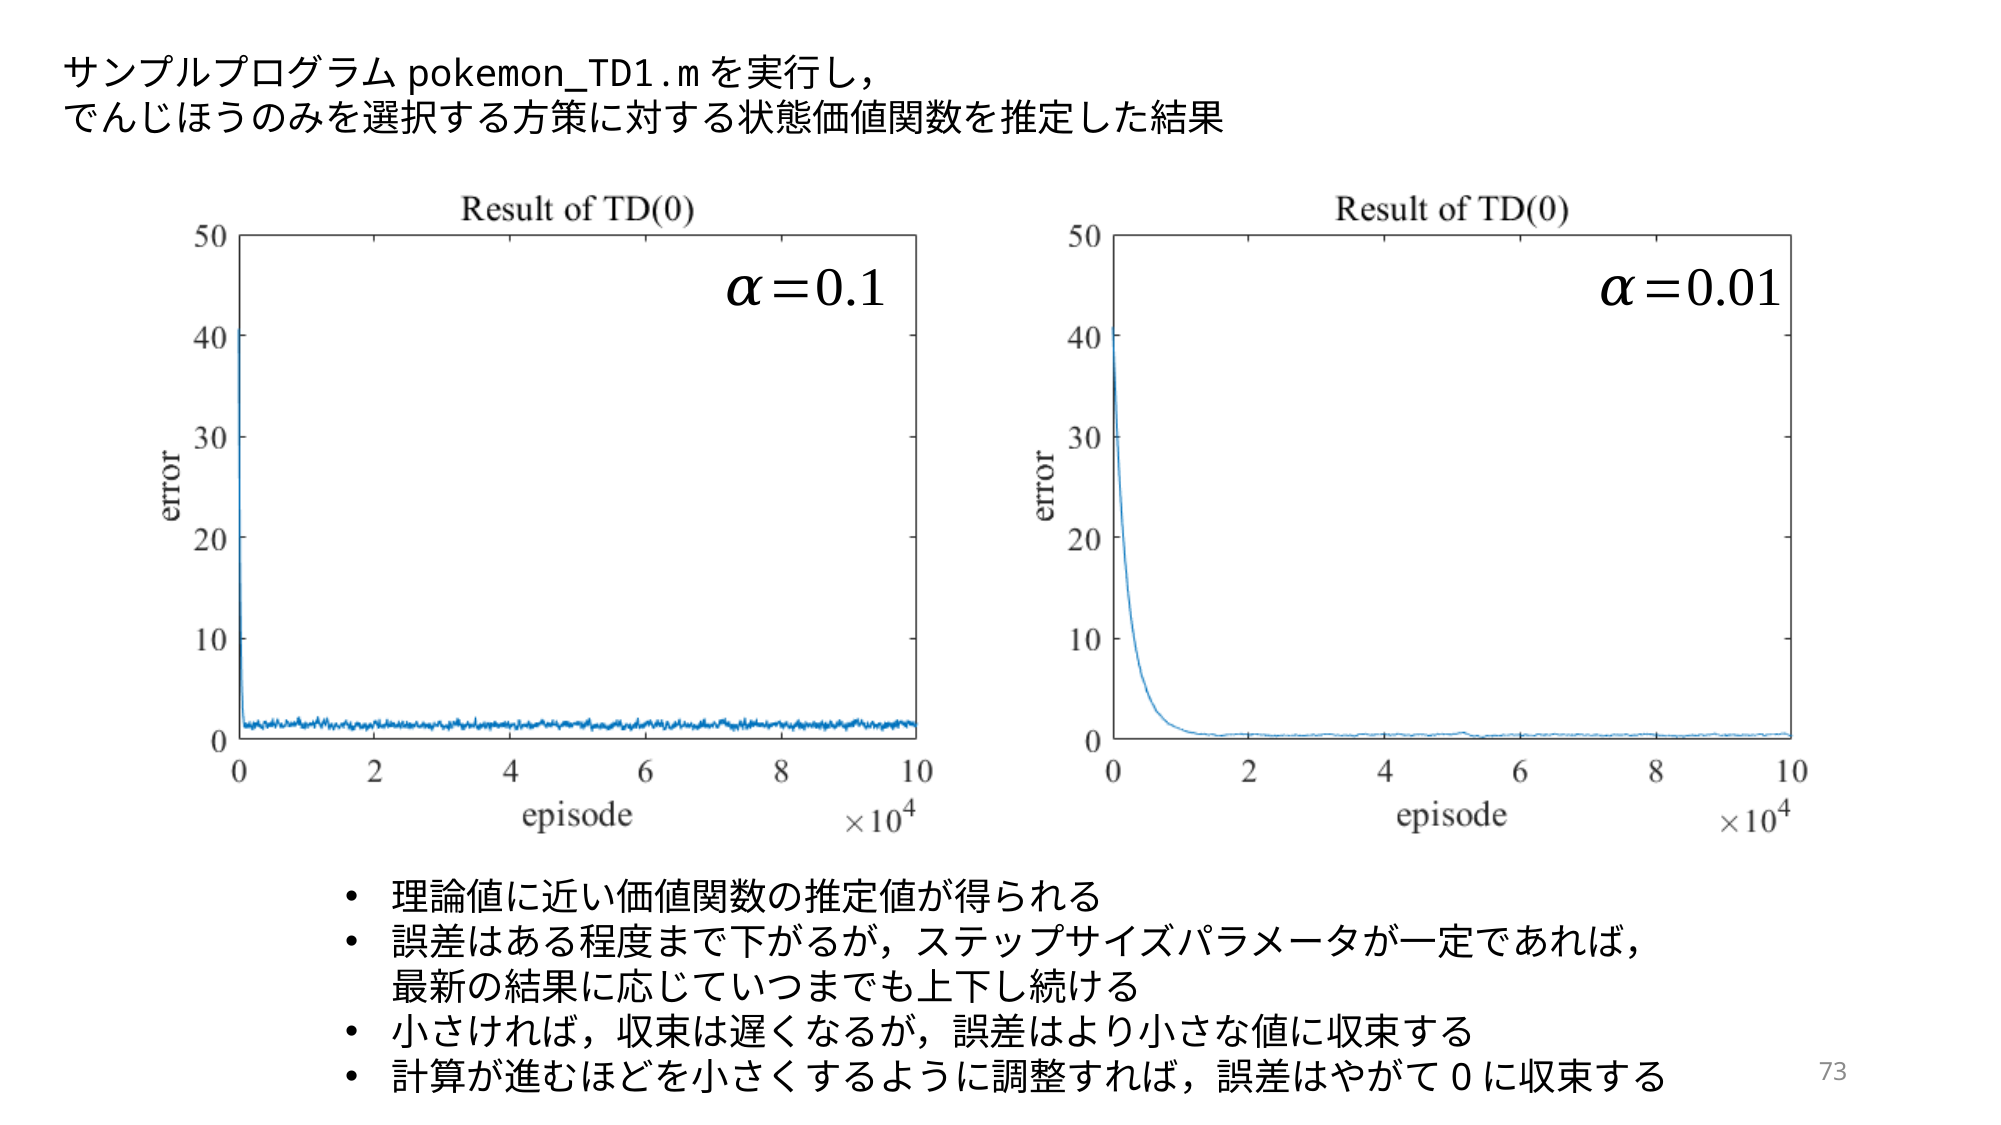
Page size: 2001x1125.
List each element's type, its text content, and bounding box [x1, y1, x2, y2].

slide_number 73 [1412, 1042, 1863, 1103]
picture [125, 183, 1875, 840]
text_box サンプルプログラムpokemon_TD1.mを実行し， でんじほうのみを選択する方策に対する状態価値関数を推定した結果 [48, 41, 1241, 146]
